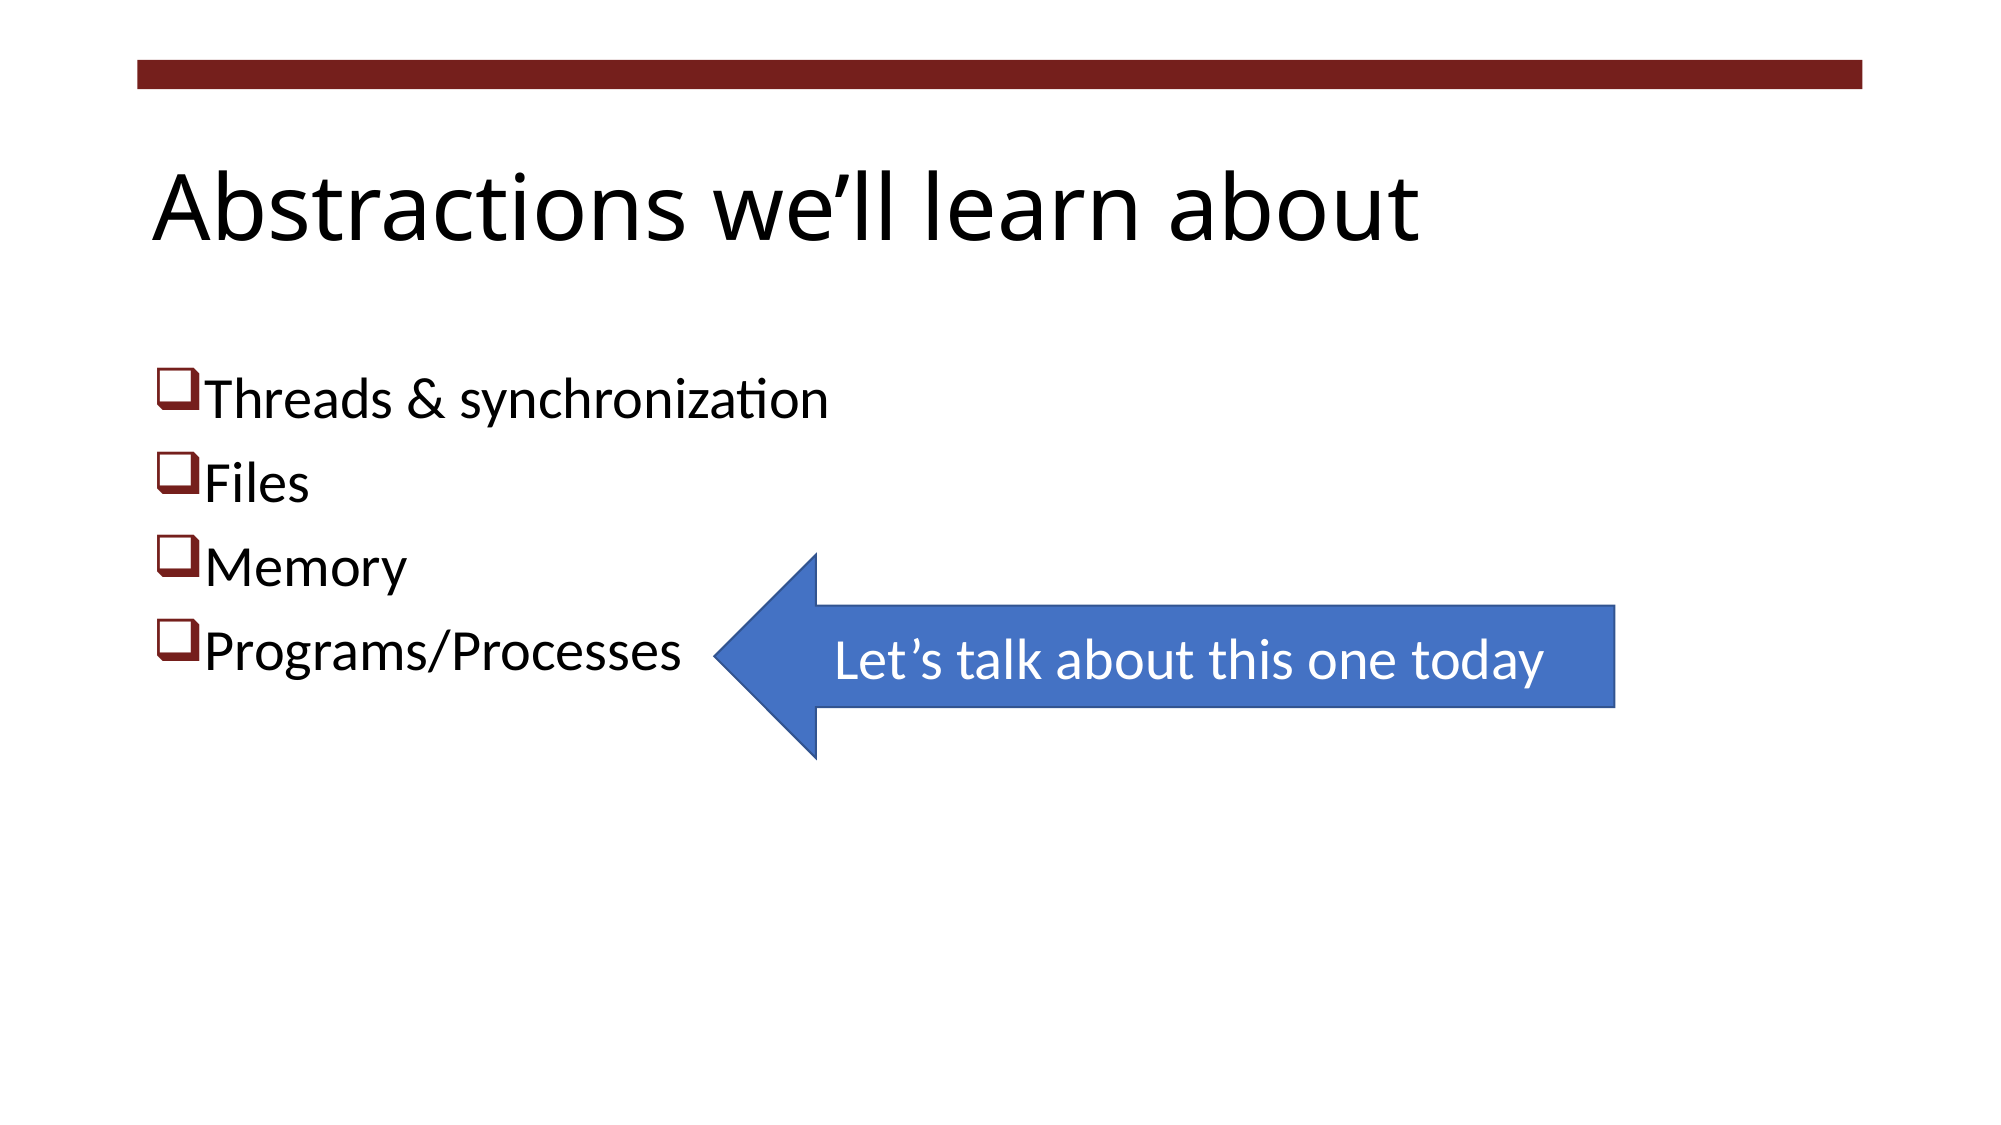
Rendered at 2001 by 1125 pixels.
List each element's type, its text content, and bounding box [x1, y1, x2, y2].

text_box Let’s talk about this one today [712, 552, 1616, 761]
list Threads & synchronization Files Memory Programs/Processes [137, 361, 1863, 1103]
title Abstractions we’ll learn about [137, 59, 1863, 361]
